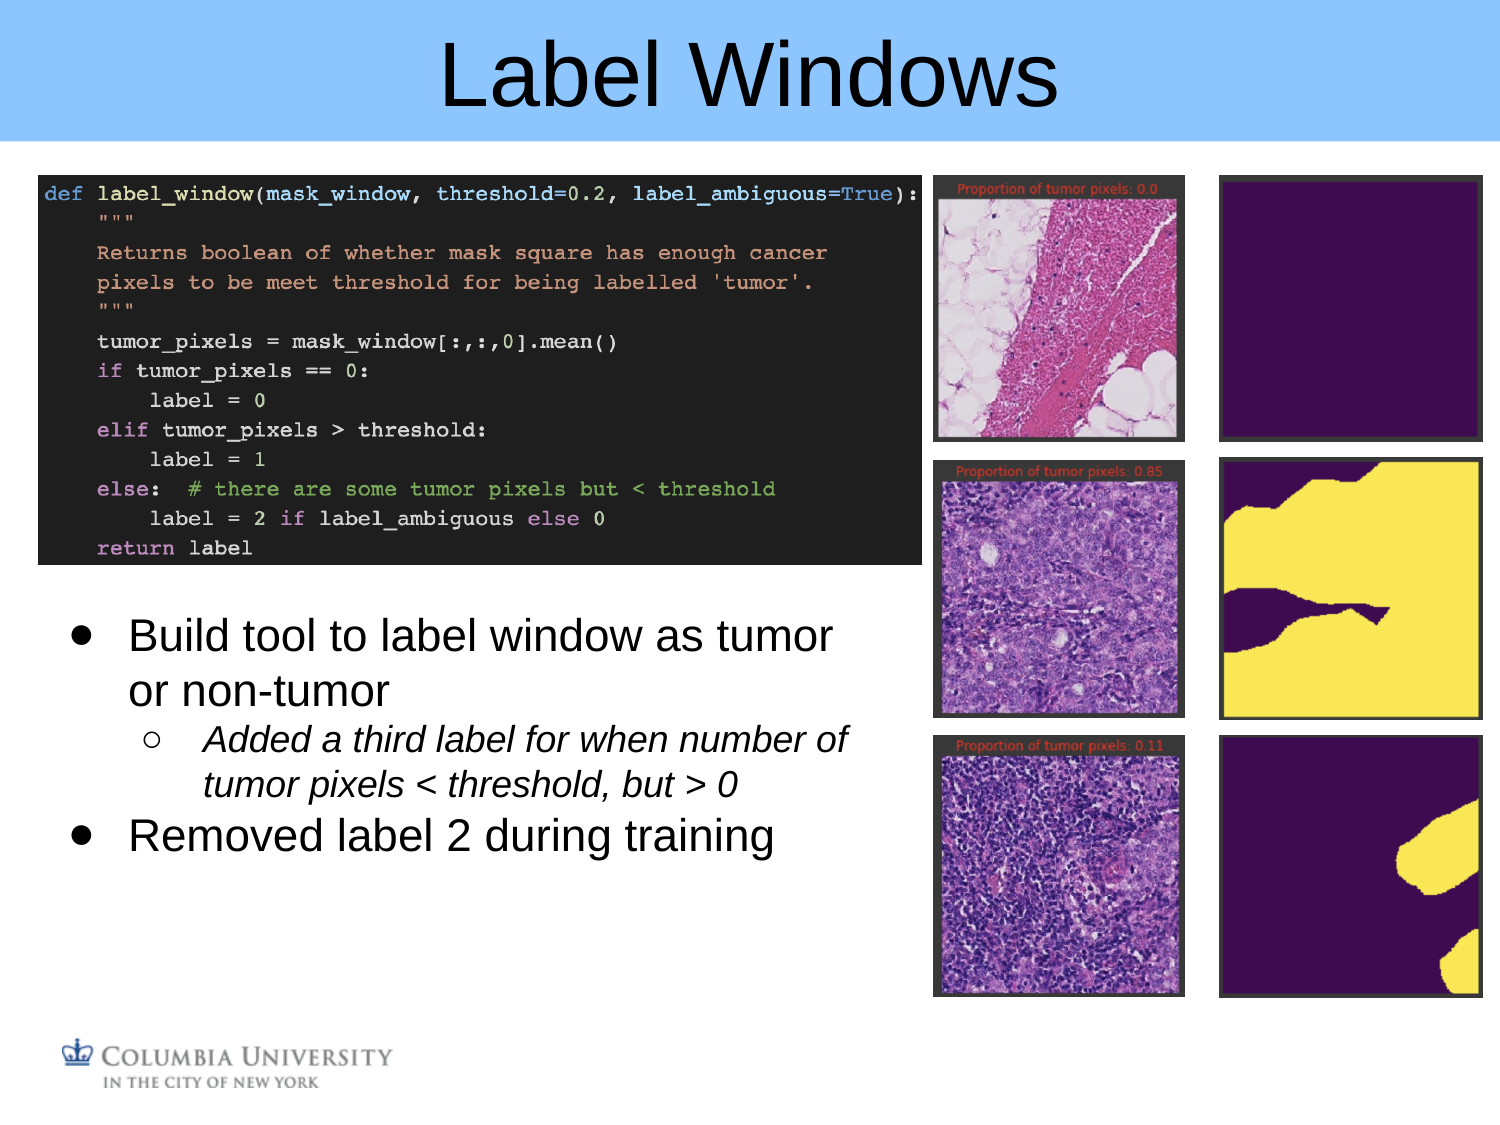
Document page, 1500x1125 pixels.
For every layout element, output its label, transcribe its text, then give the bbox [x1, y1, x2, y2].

picture [932, 459, 1185, 718]
picture [62, 1038, 393, 1088]
picture [932, 735, 1185, 997]
picture [1218, 175, 1483, 443]
picture [37, 175, 922, 566]
picture [1218, 457, 1483, 720]
list Build tool to label window as tumor or non-tumor Added a third label for when number of tumor pixels < threshold, but > 0 Removed label 2 during training [38, 590, 892, 942]
picture [1218, 735, 1483, 998]
picture [932, 175, 1185, 443]
title Label Windows [0, 0, 1500, 150]
